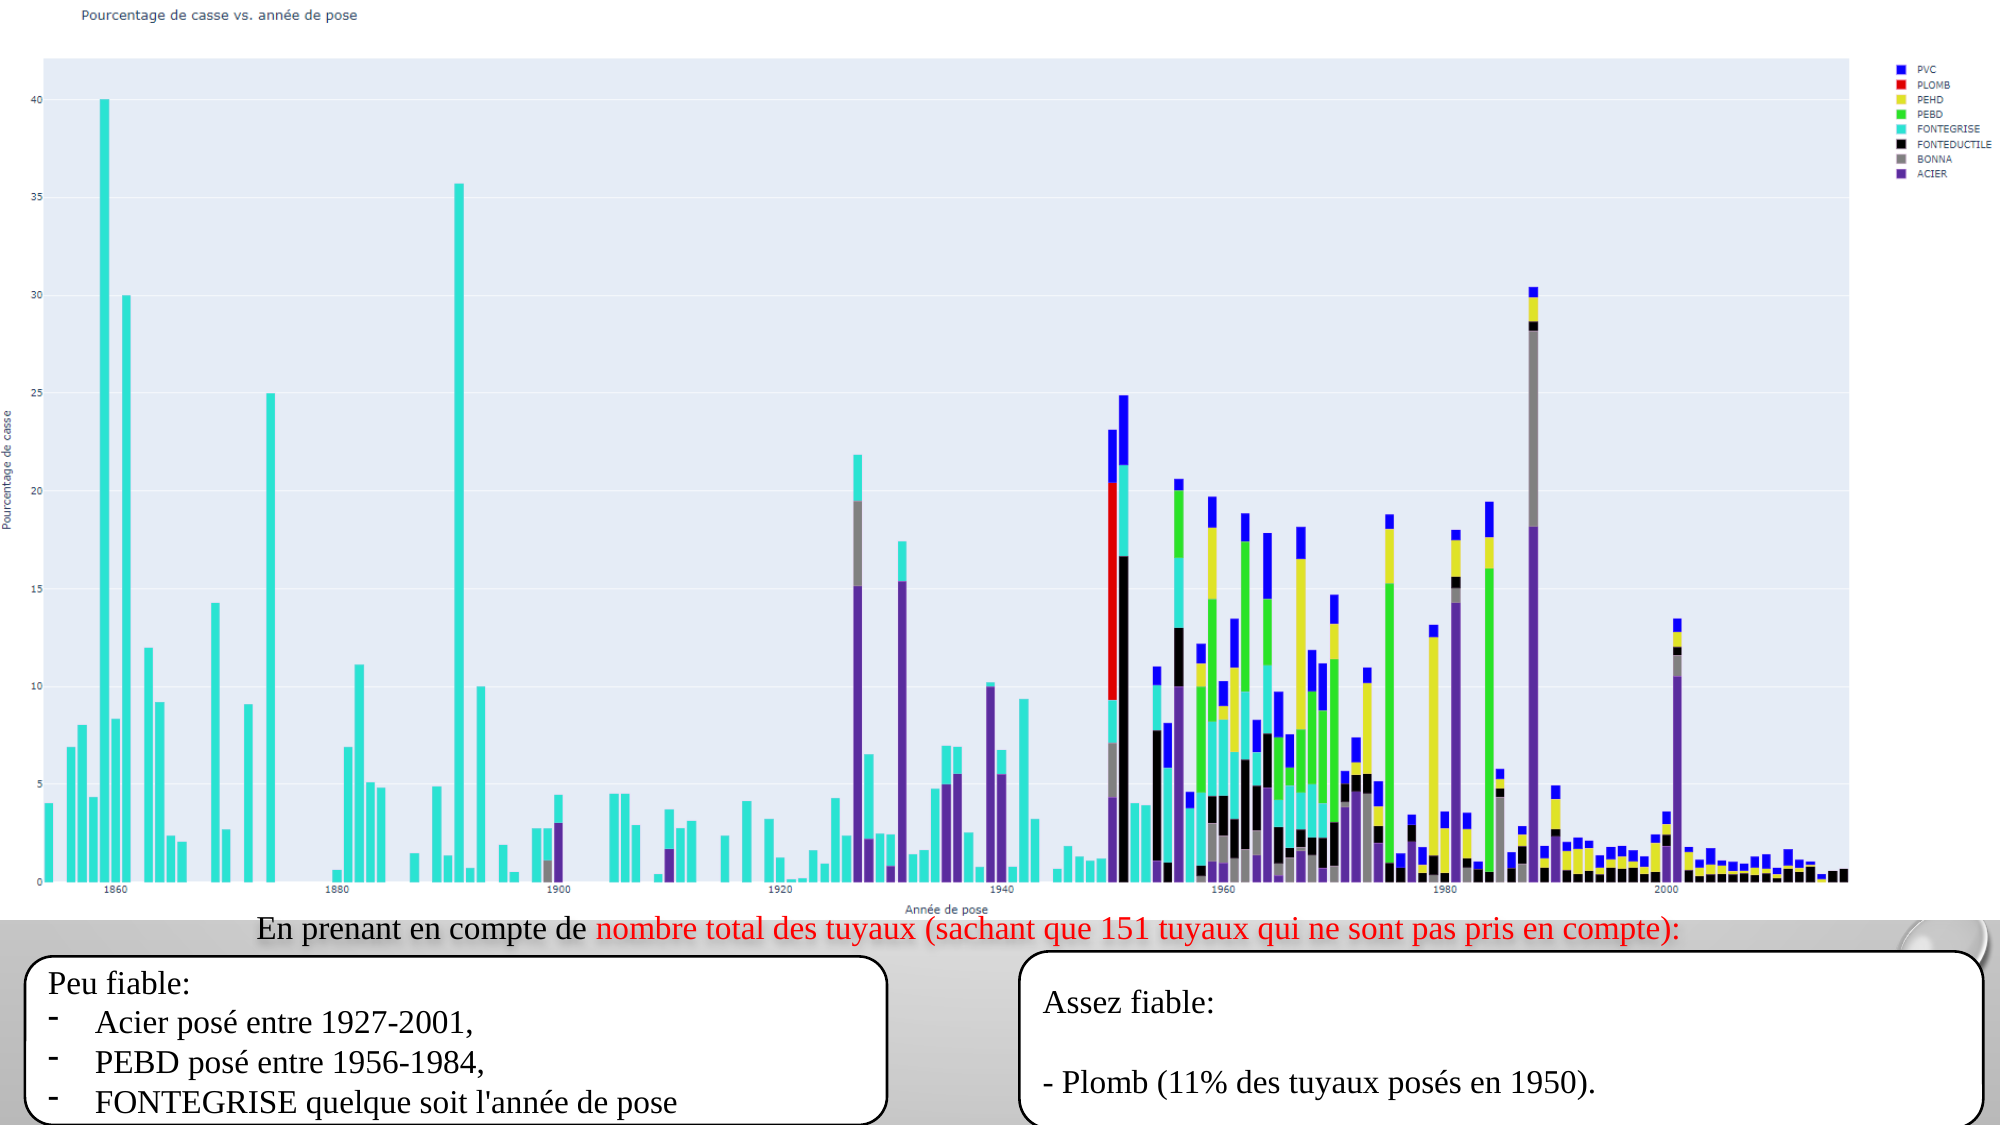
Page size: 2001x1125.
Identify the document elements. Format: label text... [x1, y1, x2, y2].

text_box Assez fiable: - Plomb (11% des tuyaux posés en 1950). [1018, 950, 1985, 1125]
text_box En prenant en compte de nombre total des tuyaux (sachant que 151 tuyaux qui ne sont pas pris en compte): [180, 934, 1759, 953]
text_box Peu fiable: Acier posé entre 1927-2001, PEBD posé entre 1956-1984, FONTEGRISE quelque soit l'année de pose [23, 955, 889, 1125]
picture [0, 0, 2000, 1125]
